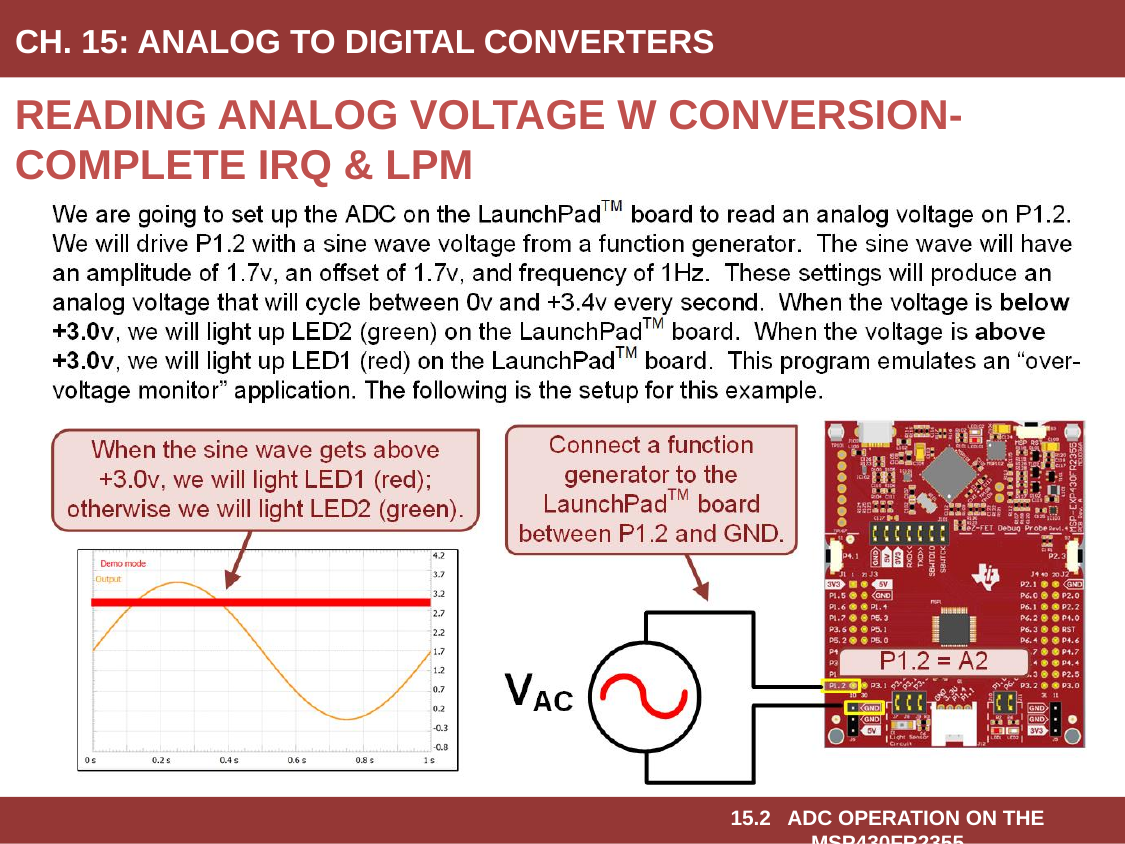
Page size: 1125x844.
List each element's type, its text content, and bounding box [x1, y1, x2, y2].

text_box [0, 795, 1125, 844]
subtitle 15.2 ADC Operation on the MSP430FR2355 [650, 796, 1125, 844]
picture [38, 192, 1098, 786]
text_box Reading Analog Voltage w Conversion-Complete IRQ & LPM [0, 80, 1070, 196]
title Ch. 15: Analog to Digital Converters [0, 1, 1125, 78]
